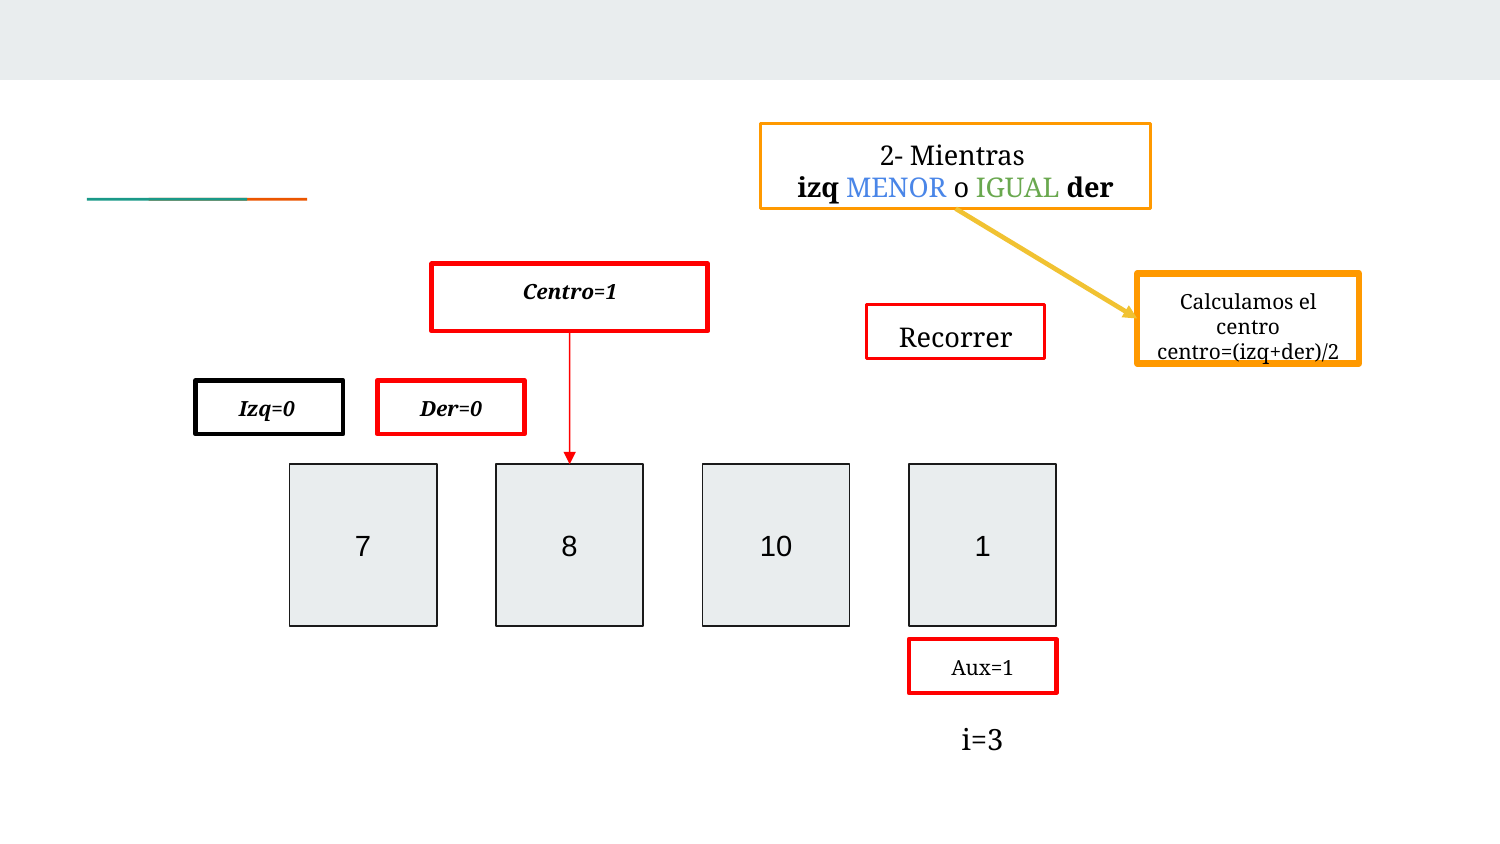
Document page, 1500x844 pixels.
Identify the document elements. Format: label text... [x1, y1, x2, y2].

text_box 1 [909, 464, 1057, 626]
text_box Izq=0 [195, 380, 343, 434]
text_box Calculamos el centro centro=(izq+der)/2 [1137, 273, 1360, 364]
text_box Centro=1 [431, 263, 708, 331]
text_box Recorrer [866, 304, 1045, 359]
text_box i=3 [943, 706, 1022, 760]
text_box 2- Mientras izq MENOR o IGUAL der [760, 123, 1151, 209]
text_box 8 [496, 464, 644, 626]
text_box Aux=1 [909, 639, 1057, 693]
text_box Der=0 [377, 380, 525, 434]
text_box 7 [289, 464, 437, 626]
text_box 10 [702, 464, 850, 626]
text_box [955, 208, 1138, 319]
